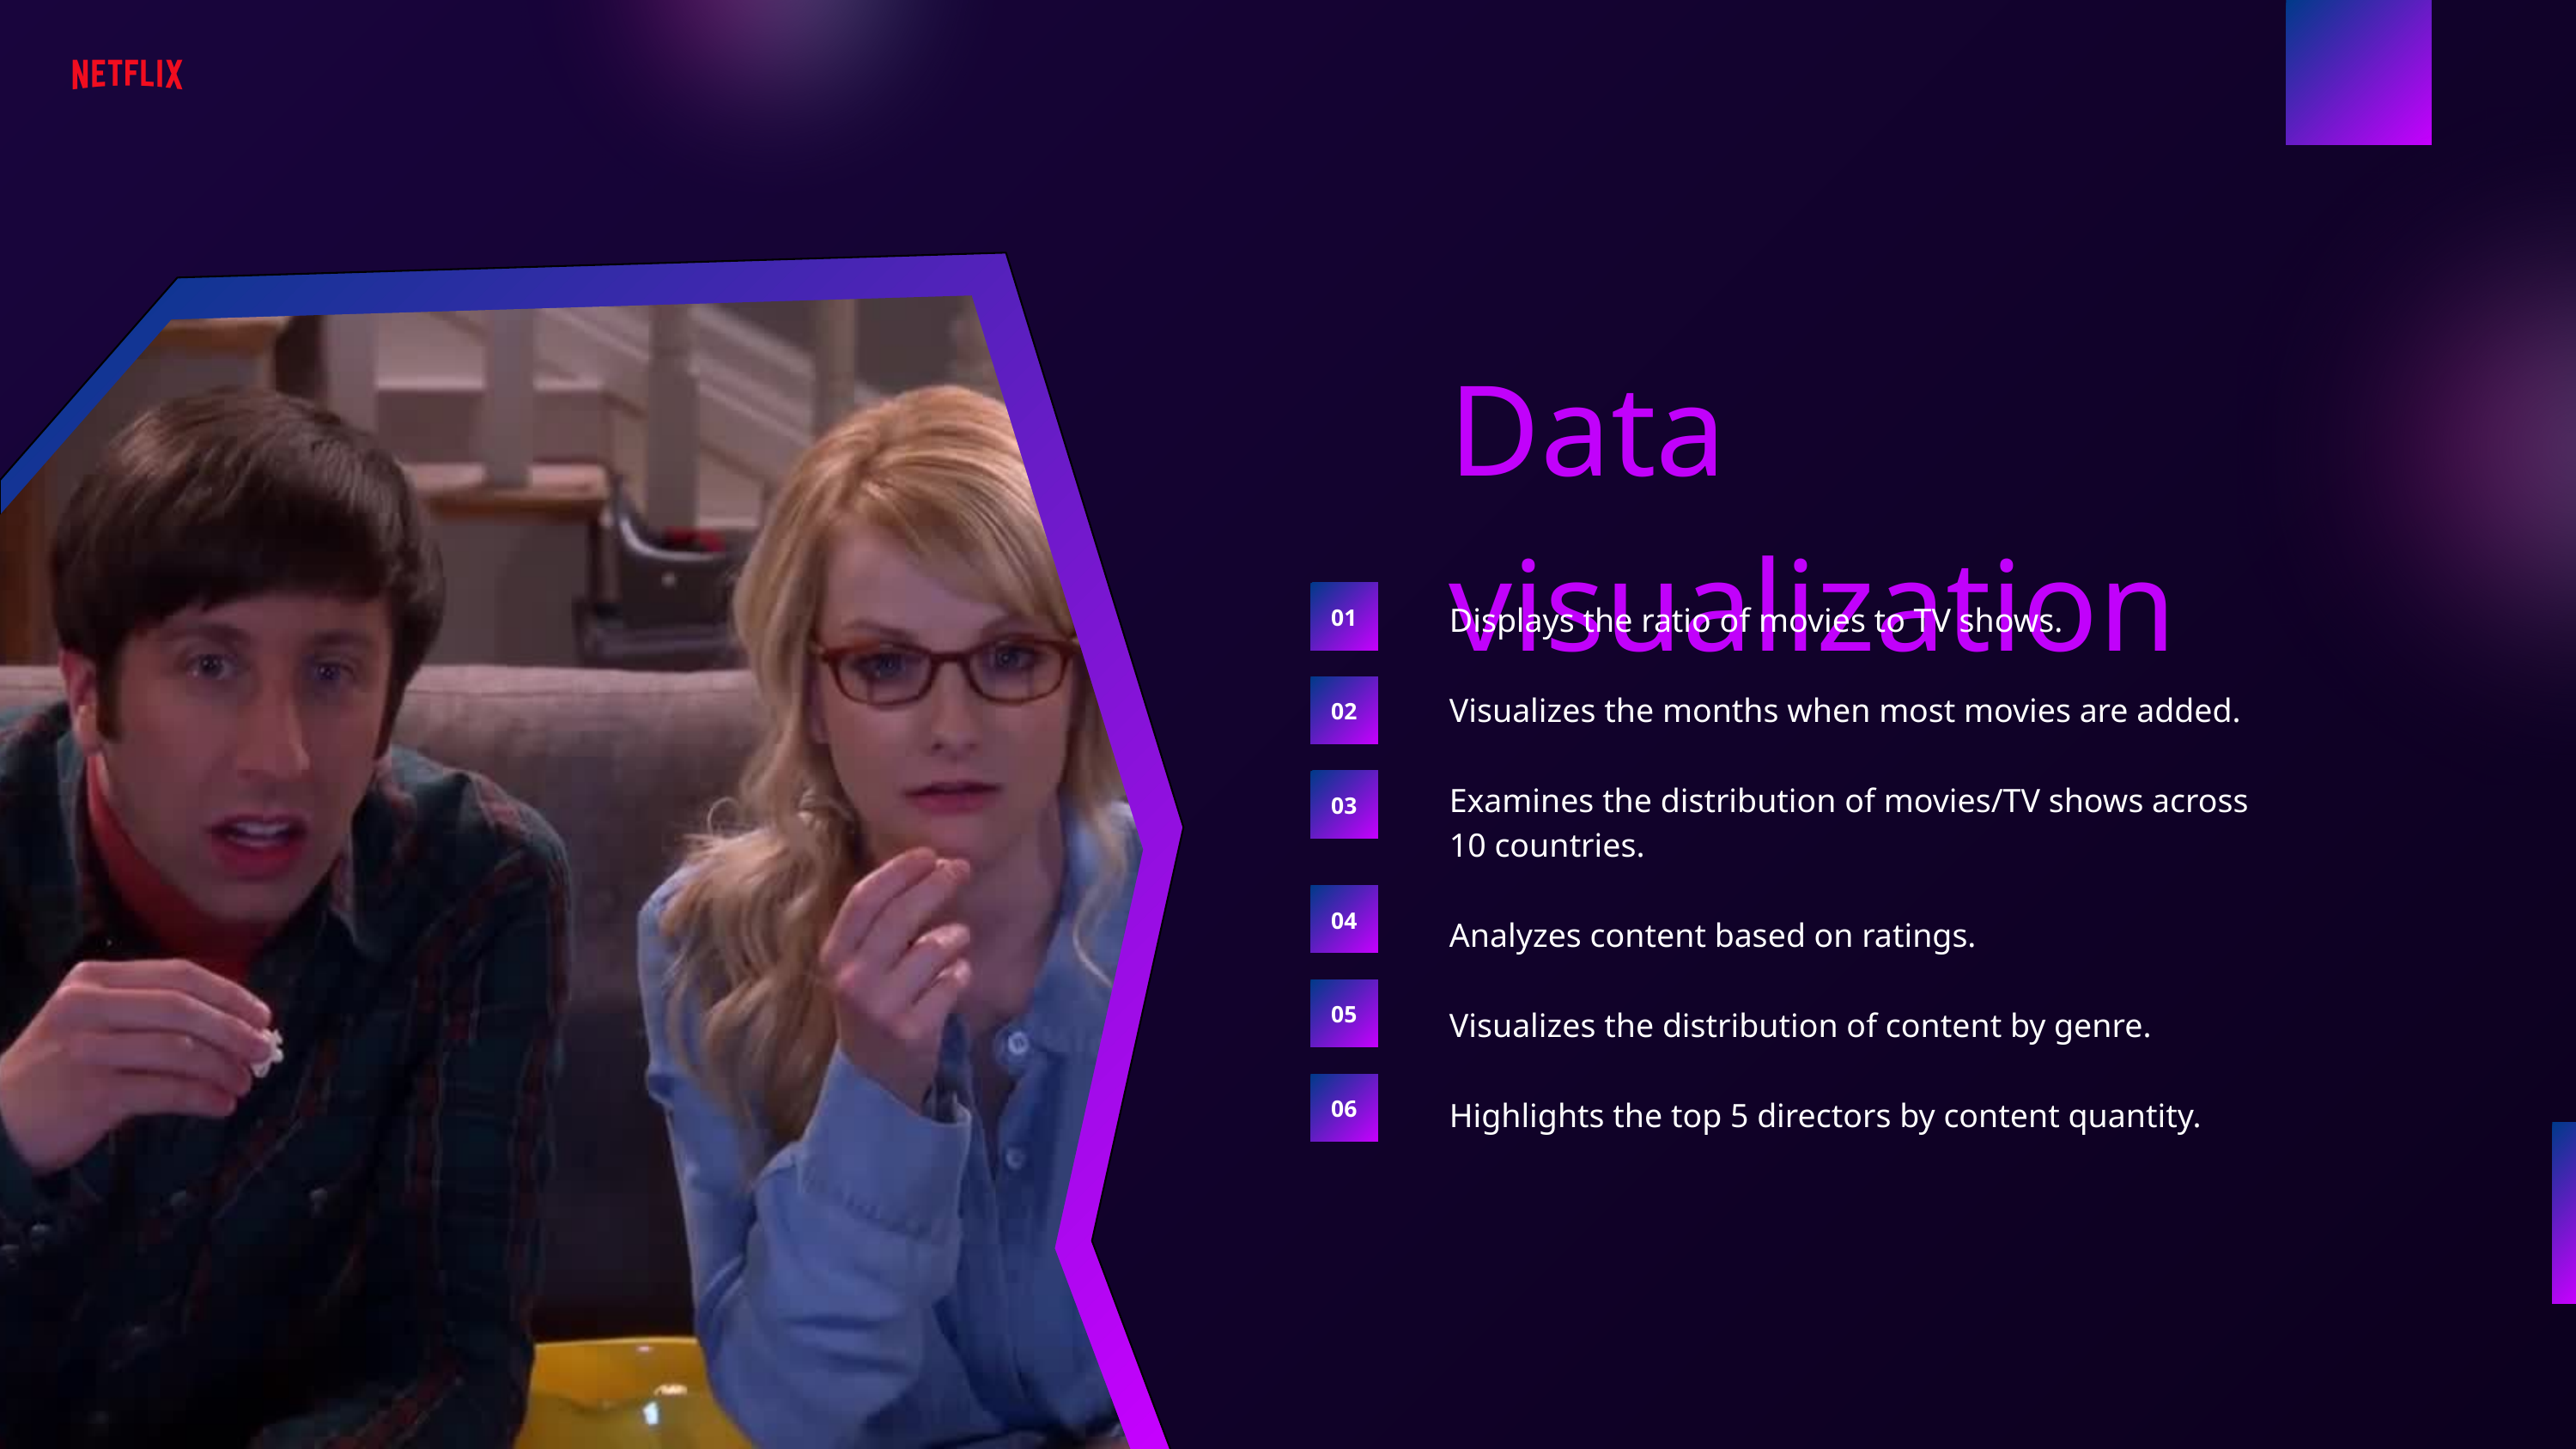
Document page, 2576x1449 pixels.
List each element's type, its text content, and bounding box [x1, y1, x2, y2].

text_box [2552, 1122, 2576, 1304]
text_box Displays the ratio of movies to TV shows. Visualizes the months when most movies are added. Examines the distribution of movies/TV shows across 10 countries. Analyzes content based on ratings. Visualizes the distribution of content by genre. Highlights the top 5 directors by content quantity. [1449, 593, 2254, 1179]
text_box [2286, 0, 2432, 145]
text_box [520, 0, 1015, 217]
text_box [0, 252, 1184, 1449]
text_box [1310, 770, 1379, 839]
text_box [0, 294, 1144, 1449]
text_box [1310, 885, 1379, 954]
text_box [60, 34, 195, 111]
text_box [1310, 676, 1379, 744]
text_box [1310, 582, 1379, 651]
text_box Data visualization [1449, 325, 2255, 676]
text_box [2236, 107, 2576, 786]
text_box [1310, 979, 1379, 1047]
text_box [1310, 1073, 1379, 1142]
